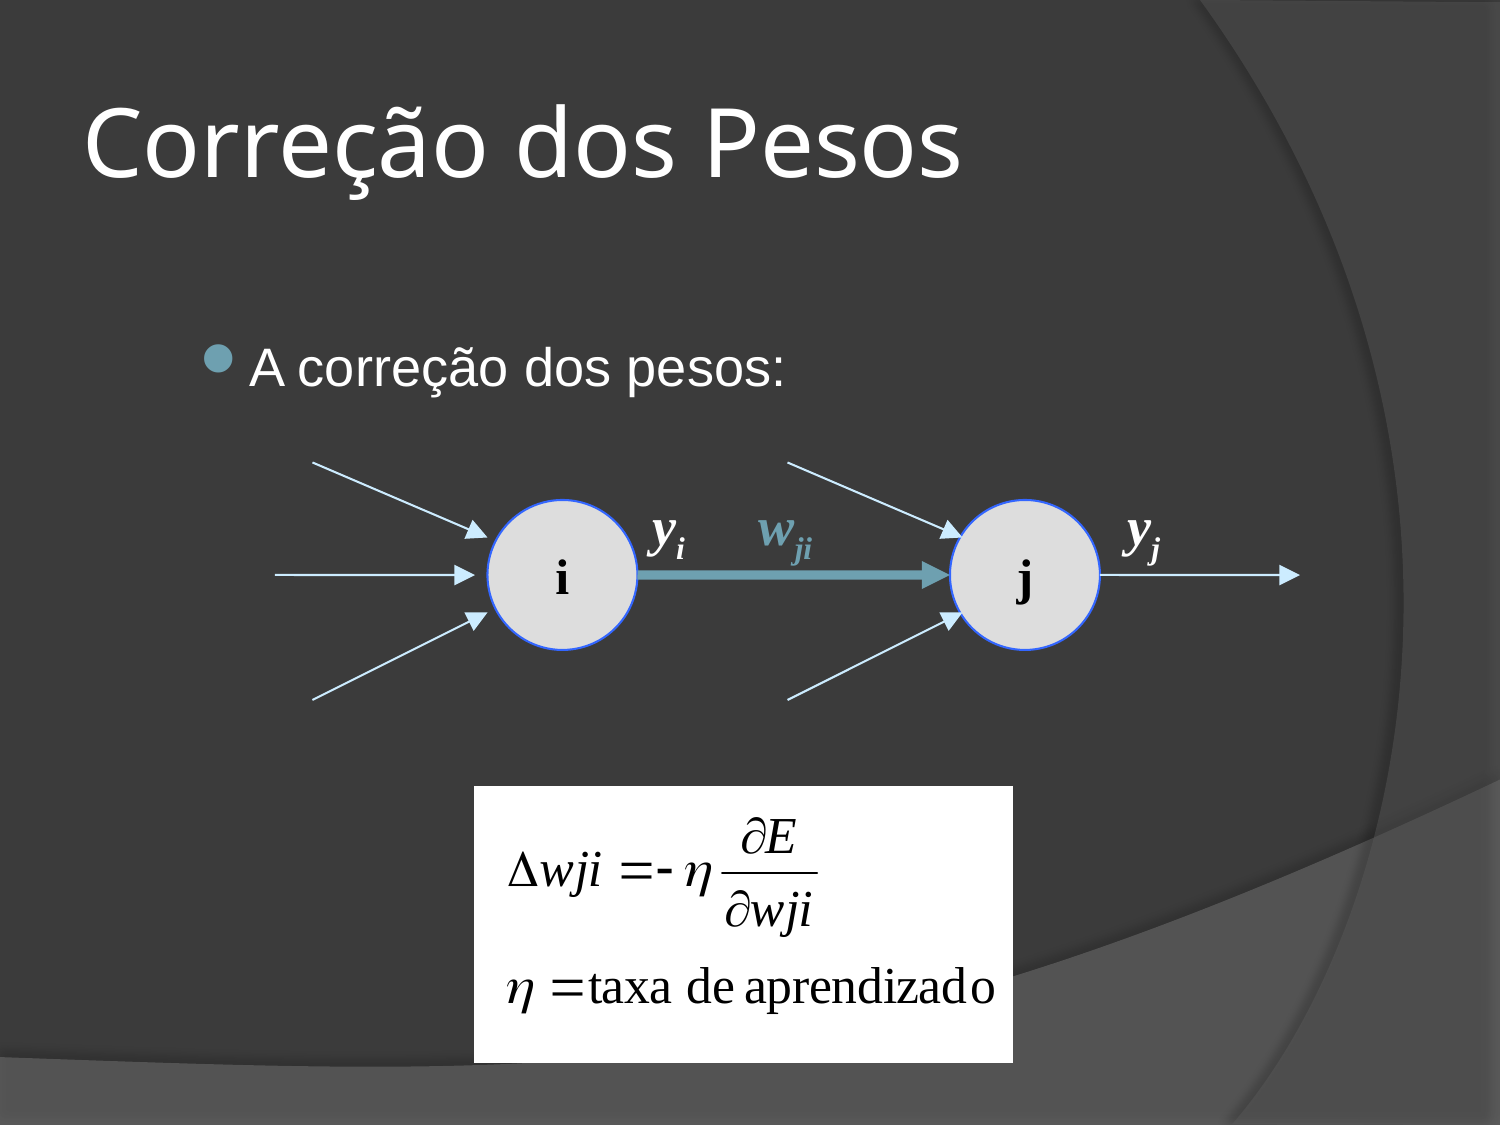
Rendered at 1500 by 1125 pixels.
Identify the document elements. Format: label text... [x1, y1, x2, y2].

text_box yi [637, 484, 713, 573]
text_box [312, 612, 488, 701]
text_box [1099, 564, 1300, 586]
text_box [787, 612, 963, 701]
text_box [312, 462, 488, 539]
text_box yj [1112, 484, 1190, 573]
text_box i [487, 499, 638, 650]
text_box [869, 497, 963, 539]
text_box wji [743, 484, 869, 573]
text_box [474, 787, 1013, 1063]
list A correção dos pesos: [112, 324, 1388, 1050]
text_box [274, 564, 475, 586]
title Correção dos Pesos [75, 45, 1300, 233]
text_box [637, 568, 950, 582]
text_box j [949, 499, 1100, 650]
